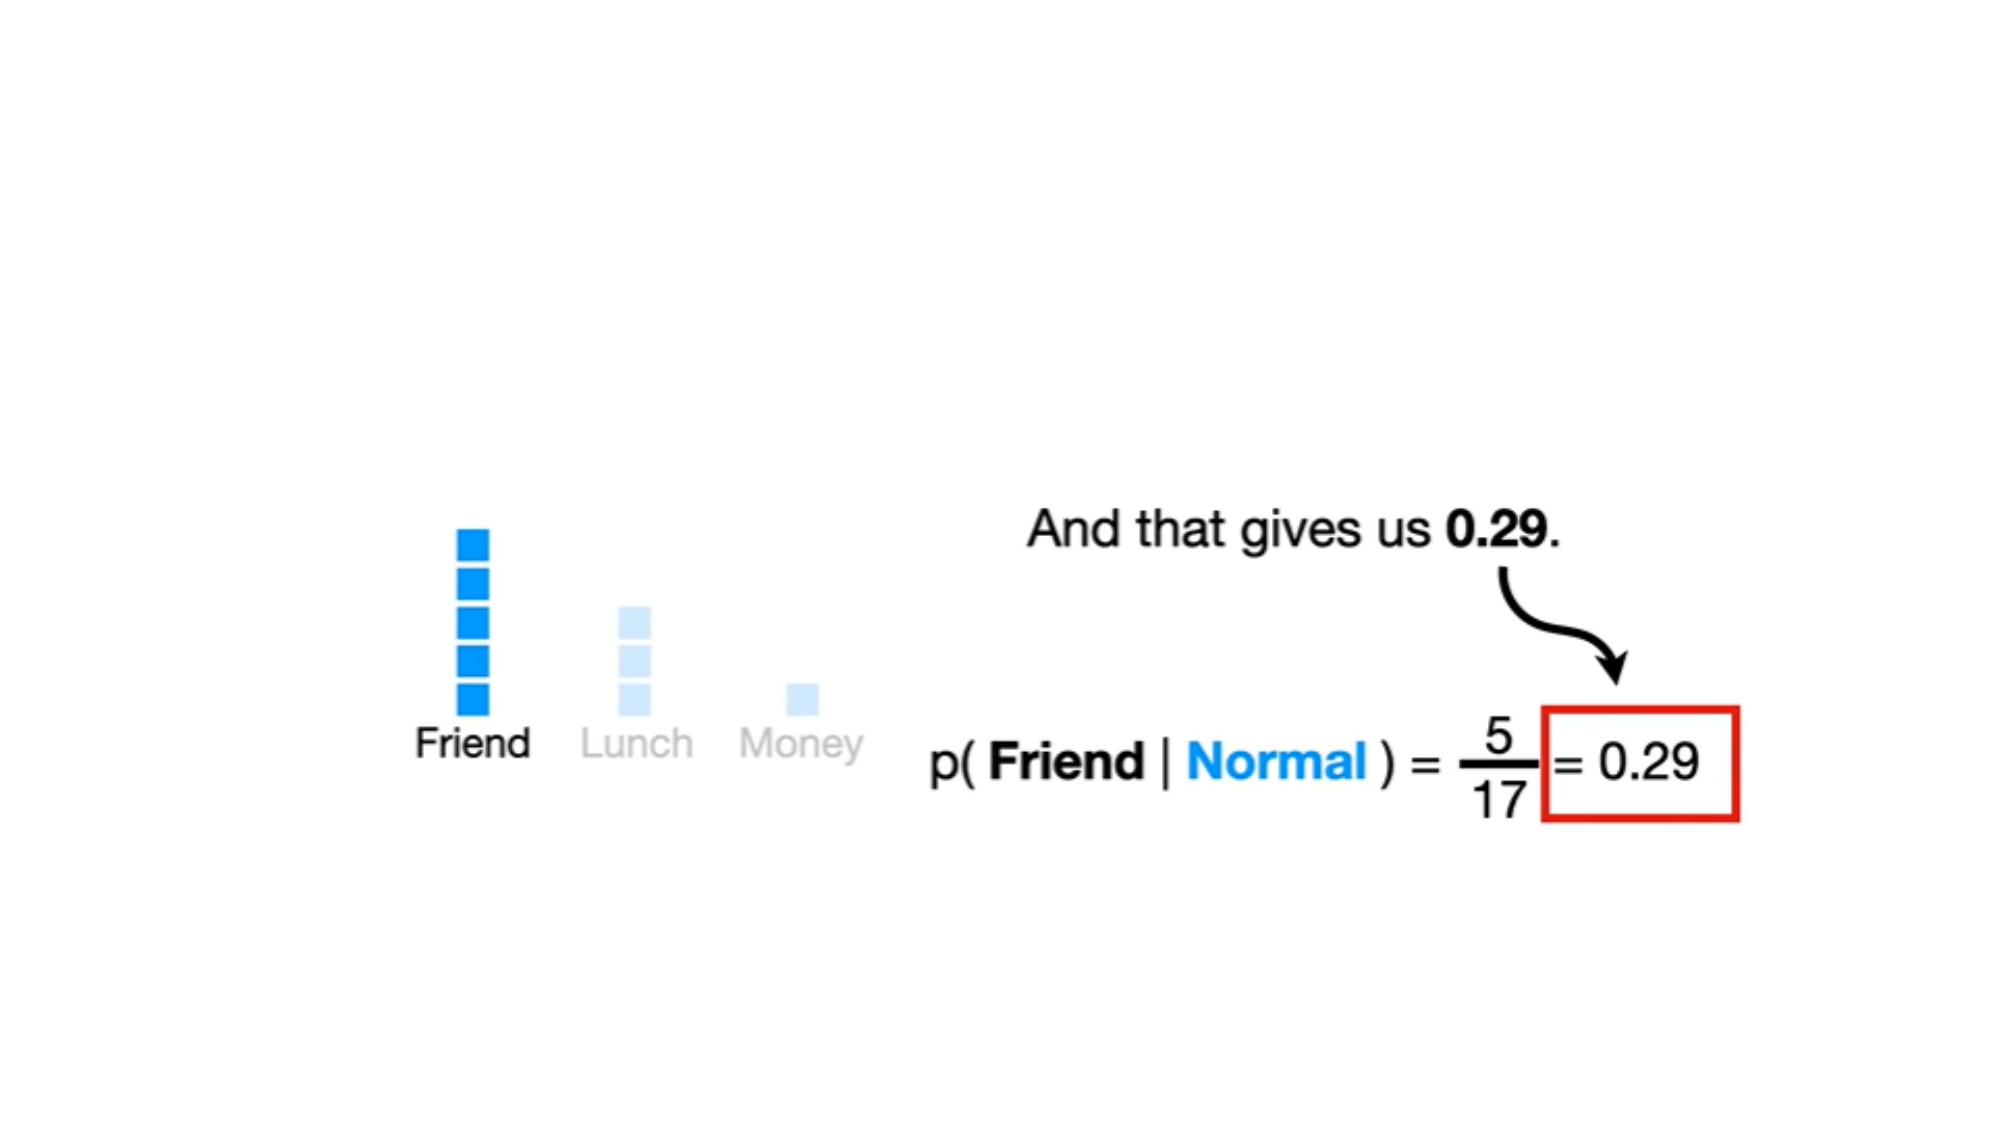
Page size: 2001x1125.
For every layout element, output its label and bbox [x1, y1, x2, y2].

picture [375, 429, 1811, 883]
